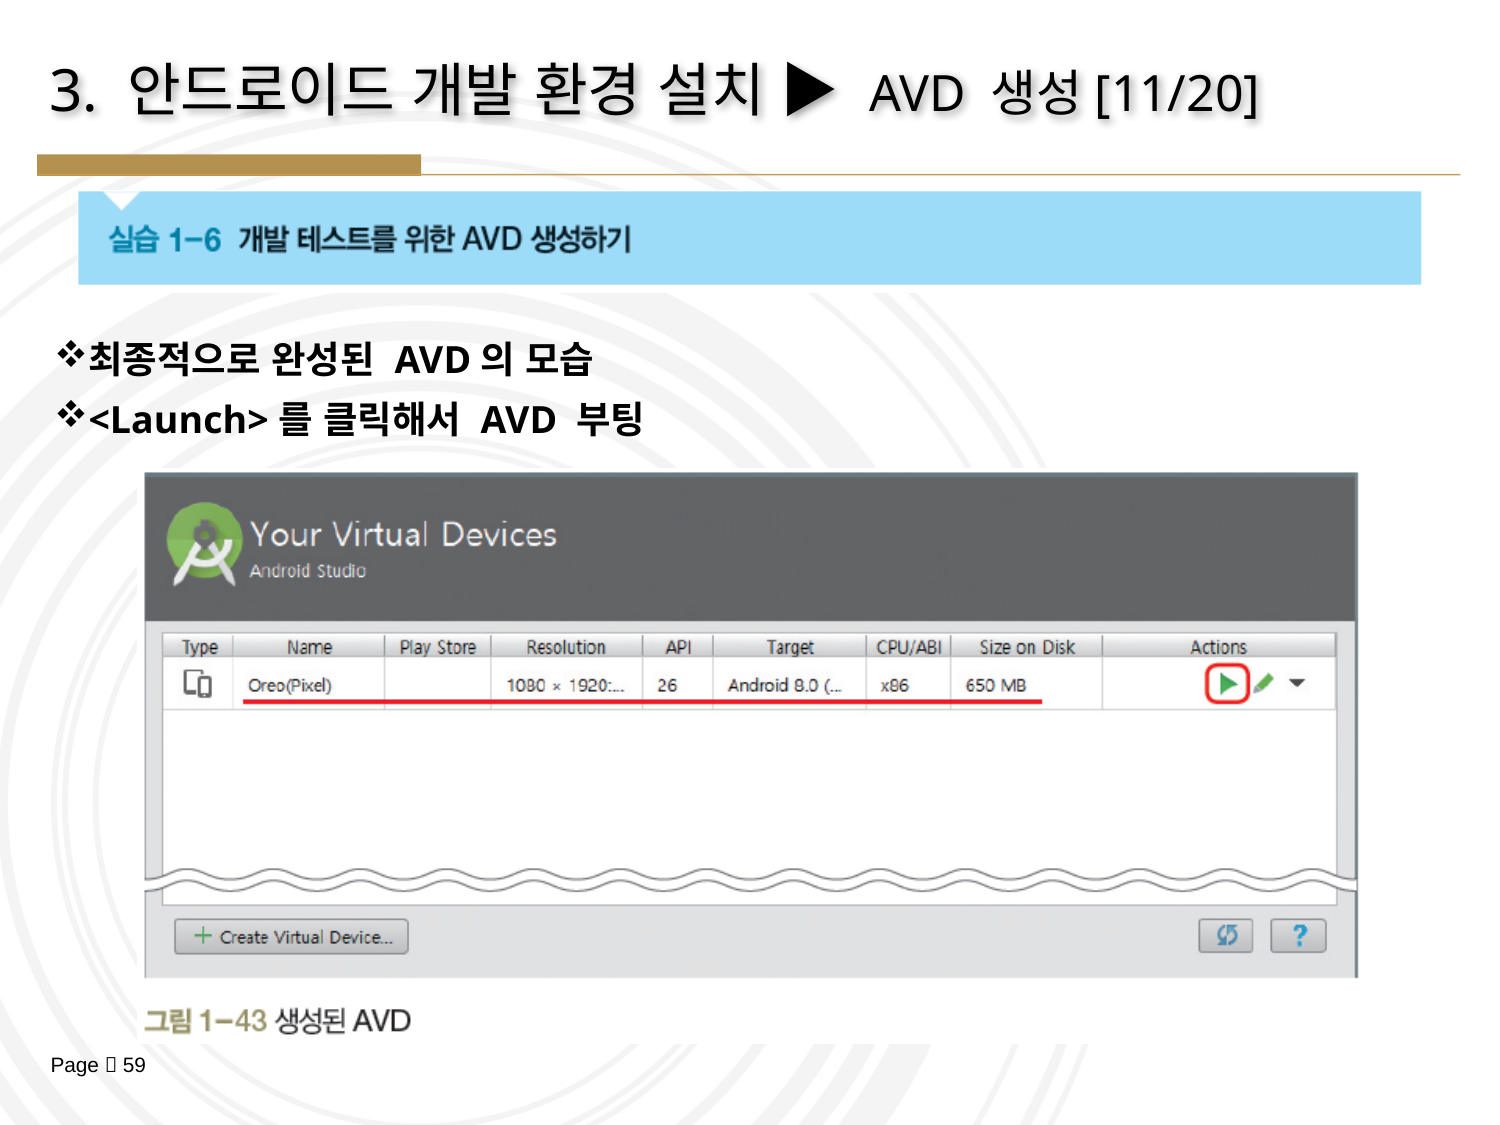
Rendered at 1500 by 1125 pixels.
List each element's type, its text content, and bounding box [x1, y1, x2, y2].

list 최종적으로 완성된 AVD의 모습 <Launch>를 클릭해서 AVD 부팅 [54, 335, 1469, 1051]
picture [0, 35, 1500, 1125]
title 3. 안드로이드 개발 환경 설치 ▶ AVD 생성[11/20] [48, 53, 1448, 161]
